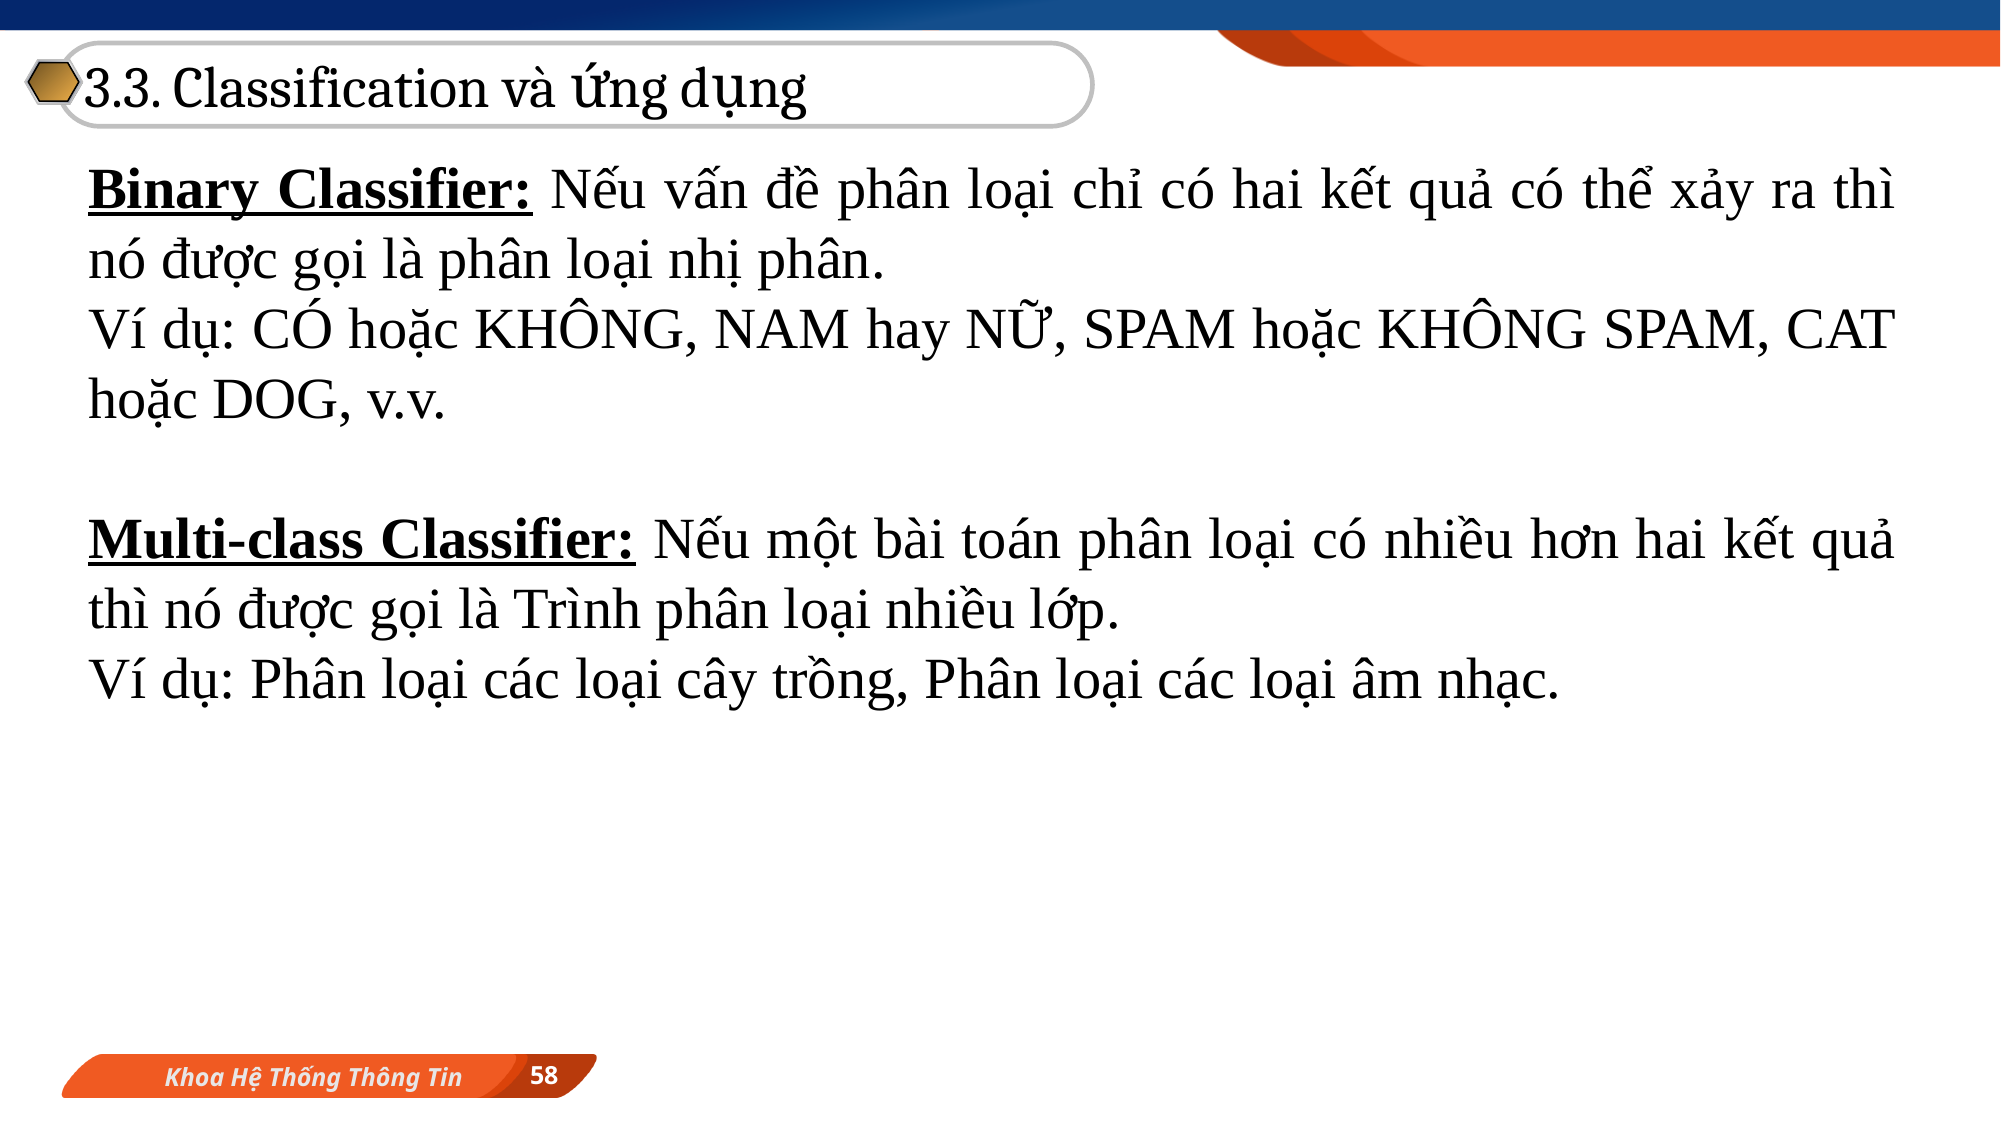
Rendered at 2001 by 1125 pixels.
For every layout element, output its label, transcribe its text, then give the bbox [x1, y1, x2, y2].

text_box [24, 42, 1093, 127]
slide_number 58 [508, 1046, 574, 1106]
footer Khoa Hệ Thống Thông Tin [119, 1054, 508, 1098]
picture [34, 1017, 624, 1125]
picture [0, 0, 2001, 71]
text_box Binary Classifier: Nếu vấn đề phân loại chỉ có hai kết quả có thể xảy ra thì nó được gọi là phân loại nhị phân. Ví dụ: CÓ hoặc KHÔNG, NAM hay NỮ, SPAM hoặc KHÔNG SPAM, CAT hoặc DOG, v.v. Multi-class Classifier: Nếu một bài toán phân loại có nhiều hơn hai kết quả thì nó được gọi là Trình phân loại nhiều lớp. Ví dụ: Phân loại các loại cây trồng, Phân loại các loại âm nhạc. [73, 143, 1911, 718]
